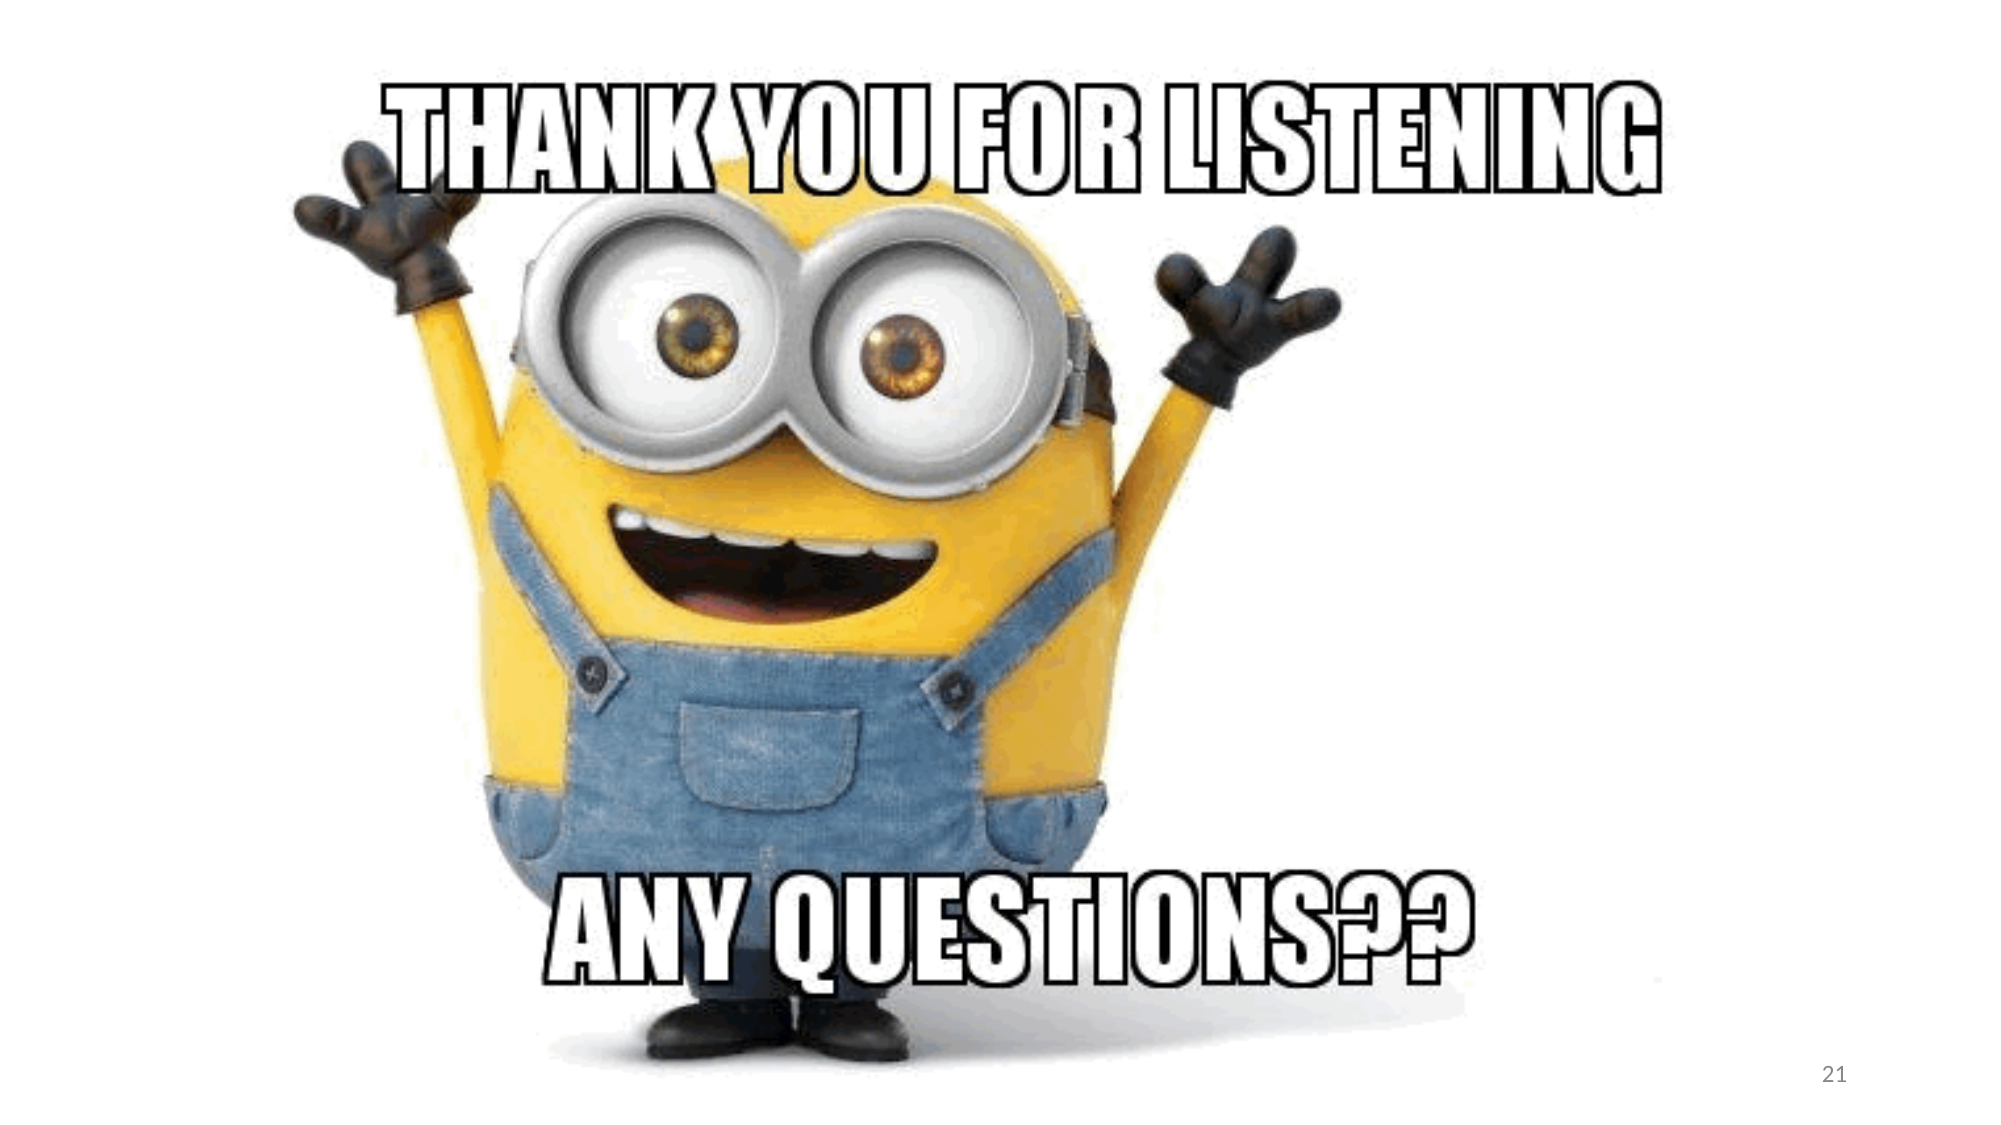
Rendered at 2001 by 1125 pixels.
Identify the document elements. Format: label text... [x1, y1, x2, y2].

slide_number 21 [1826, 1042, 1863, 1103]
picture [245, 47, 1823, 1102]
